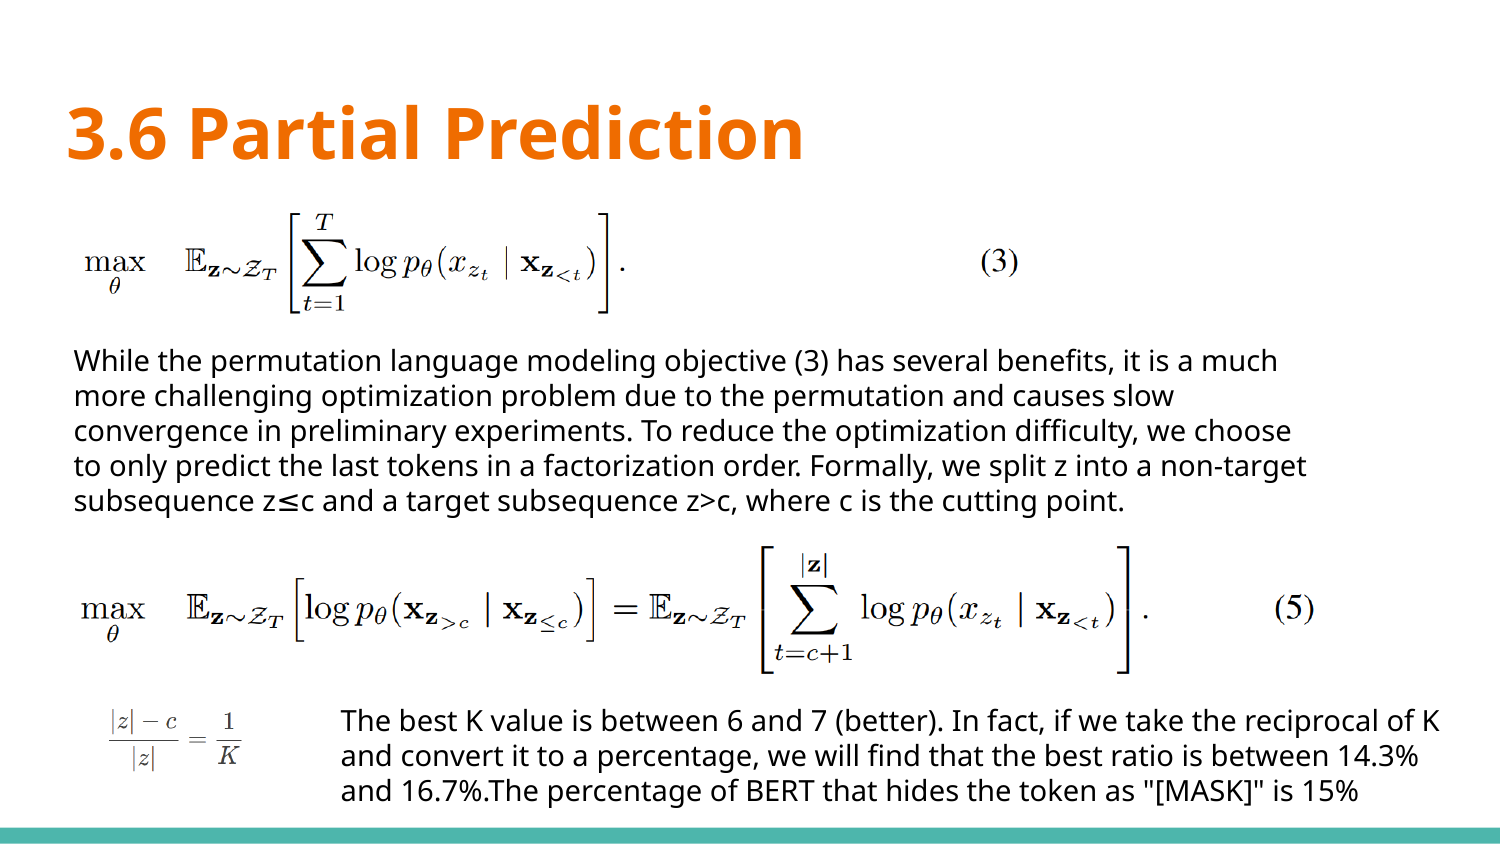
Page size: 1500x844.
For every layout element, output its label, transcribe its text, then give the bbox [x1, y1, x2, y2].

title 3.6 Partial Prediction [51, 72, 1449, 189]
picture [58, 194, 1037, 323]
text_box The best K value is between 6 and 7 (better). In fact, if we take the reciprocal of K and convert it to a percentage, we will find that the best ratio is between 14.3% and 16.7%.The percentage of BERT that hides the token as "[MASK]" is 15% [325, 687, 1479, 823]
picture [58, 539, 1364, 801]
text_box While the permutation language modeling objective (3) has several benefits, it is a much more challenging optimization problem due to the permutation and causes slow convergence in preliminary experiments. To reduce the optimization difficulty, we choose to only predict the last tokens in a factorization order. Formally, we split z into a non-target subsequence z≤c and a target subsequence z>c, where c is the cutting point. [58, 327, 1338, 533]
